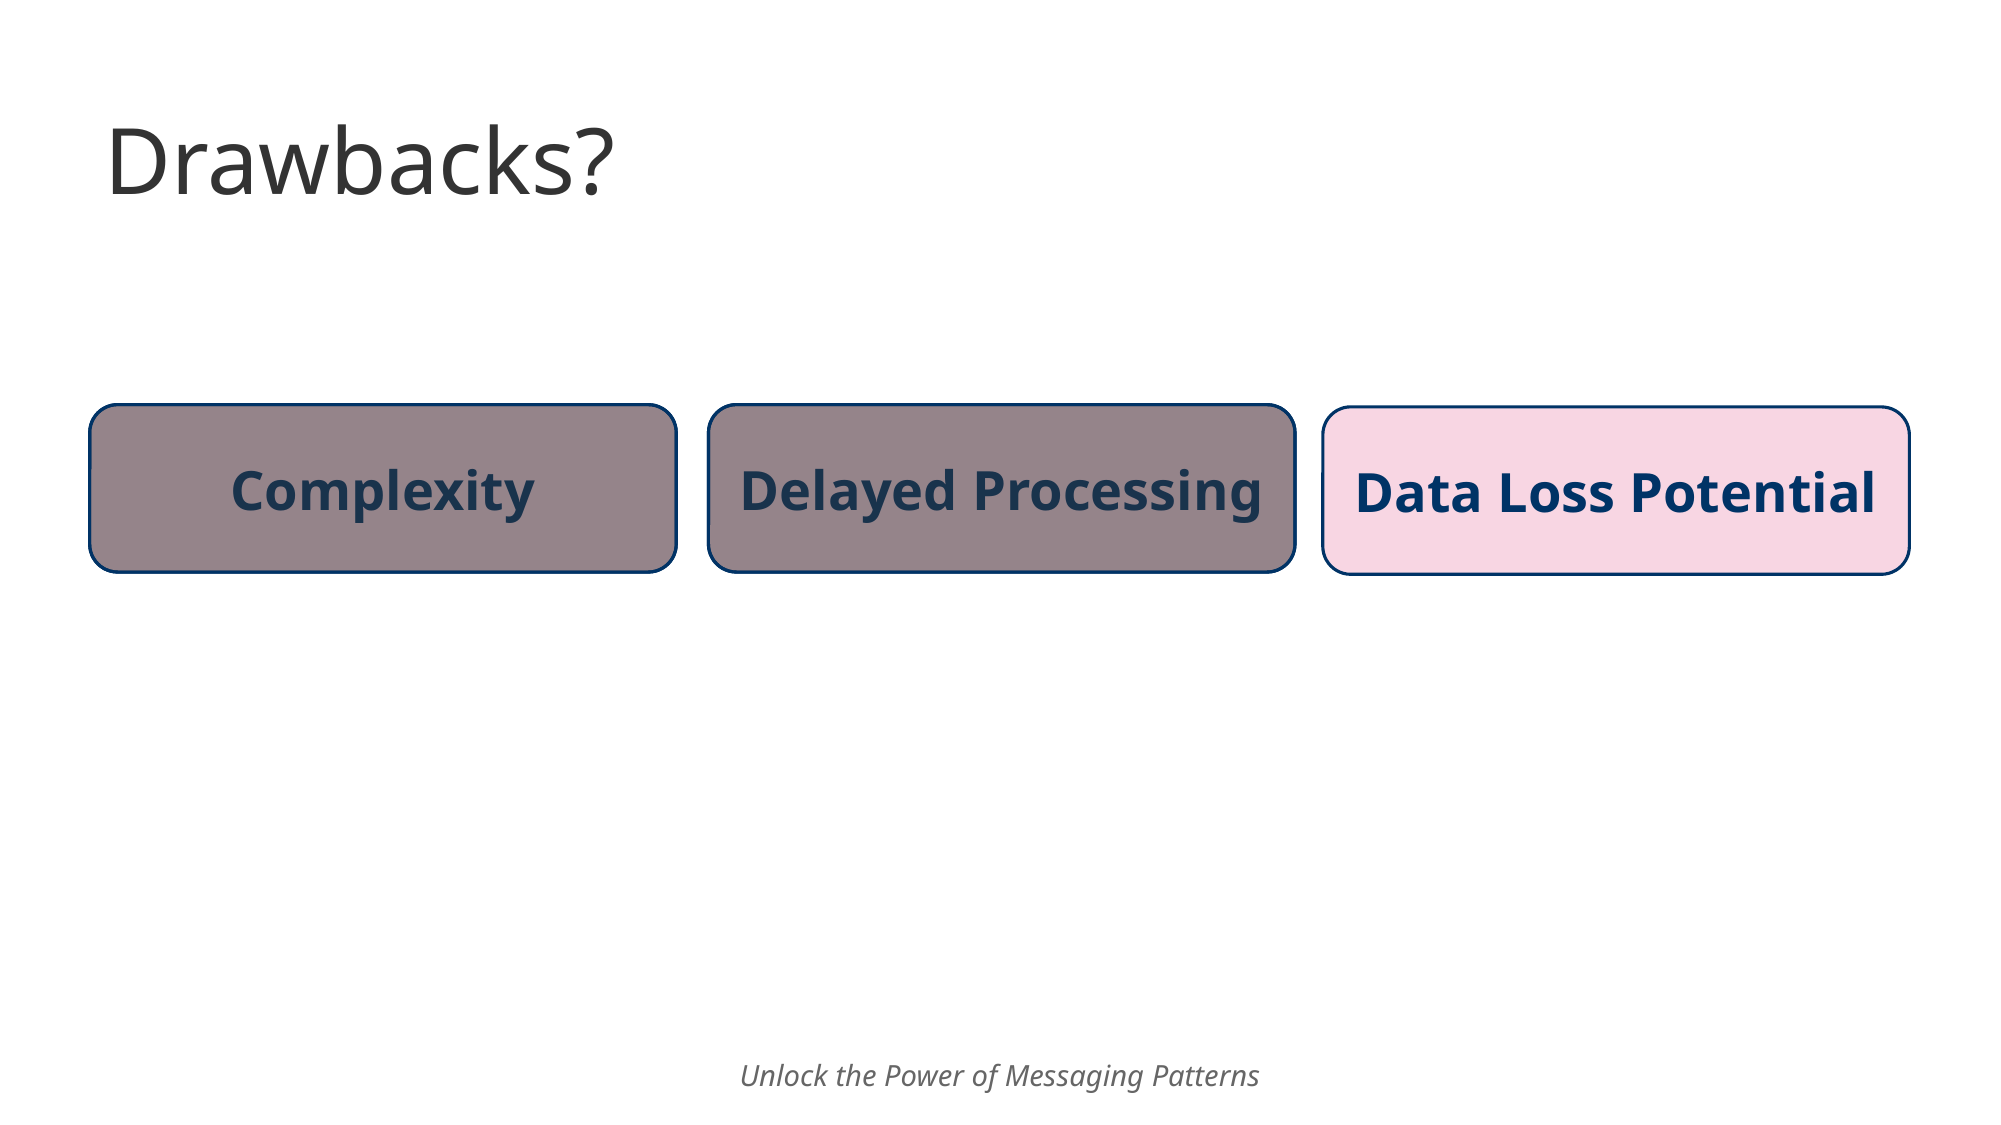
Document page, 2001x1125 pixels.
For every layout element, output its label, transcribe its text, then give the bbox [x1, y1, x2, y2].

text_box [706, 403, 1297, 574]
title Drawbacks? [89, 75, 1911, 255]
text_box [88, 403, 678, 574]
text_box Data Loss Potential [1321, 405, 1911, 576]
